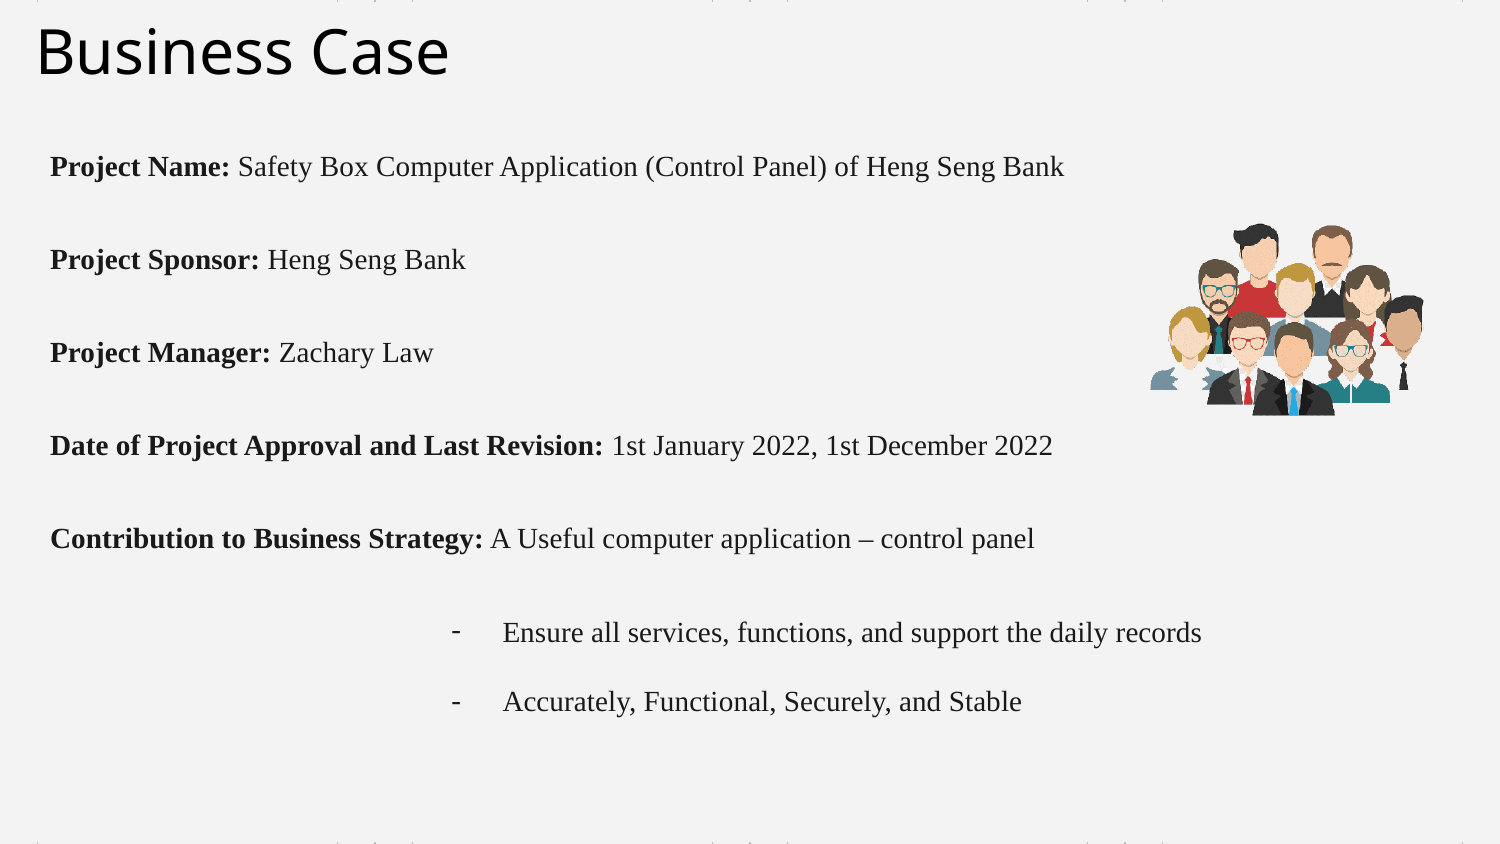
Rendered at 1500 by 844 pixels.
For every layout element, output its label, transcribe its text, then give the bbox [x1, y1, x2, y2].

title Business Case [35, 12, 715, 97]
text_box Ensure all services, functions, and support the daily records Accurately, Functional, Securely, and Stable [412, 562, 1453, 733]
picture [1124, 145, 1467, 488]
text_box Project Name: Safety Box Computer Application (Control Panel) of Heng Seng Bank Project Sponsor: Heng Seng Bank Project Manager: Zachary Law Date of Project Approval and Last Revision: 1st January 2022, 1st December 2022 Contribution to Business Strategy: A Useful computer application – control panel [35, 97, 1500, 439]
